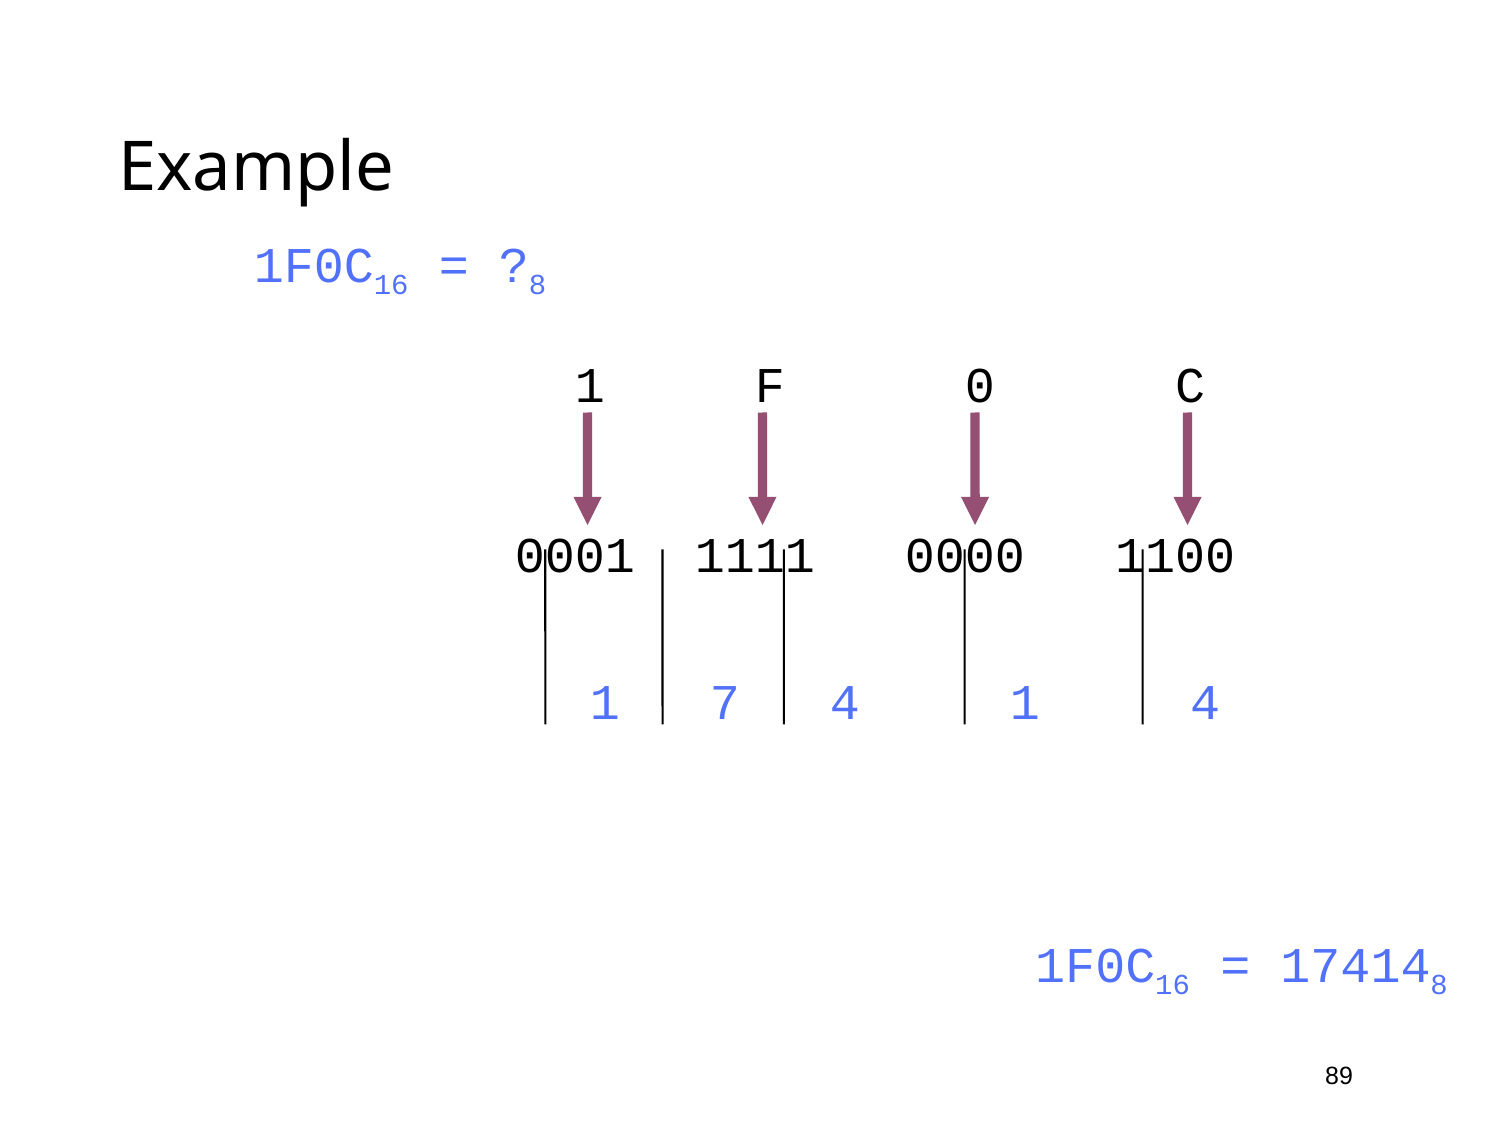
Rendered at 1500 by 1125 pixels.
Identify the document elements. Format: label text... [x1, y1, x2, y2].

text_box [545, 549, 1268, 738]
text_box 1F0C16 = ?8 [50, 224, 750, 308]
title Example [103, 59, 1397, 278]
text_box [499, 345, 1301, 721]
text_box 1F0C16 = 174148 [762, 924, 1463, 1008]
